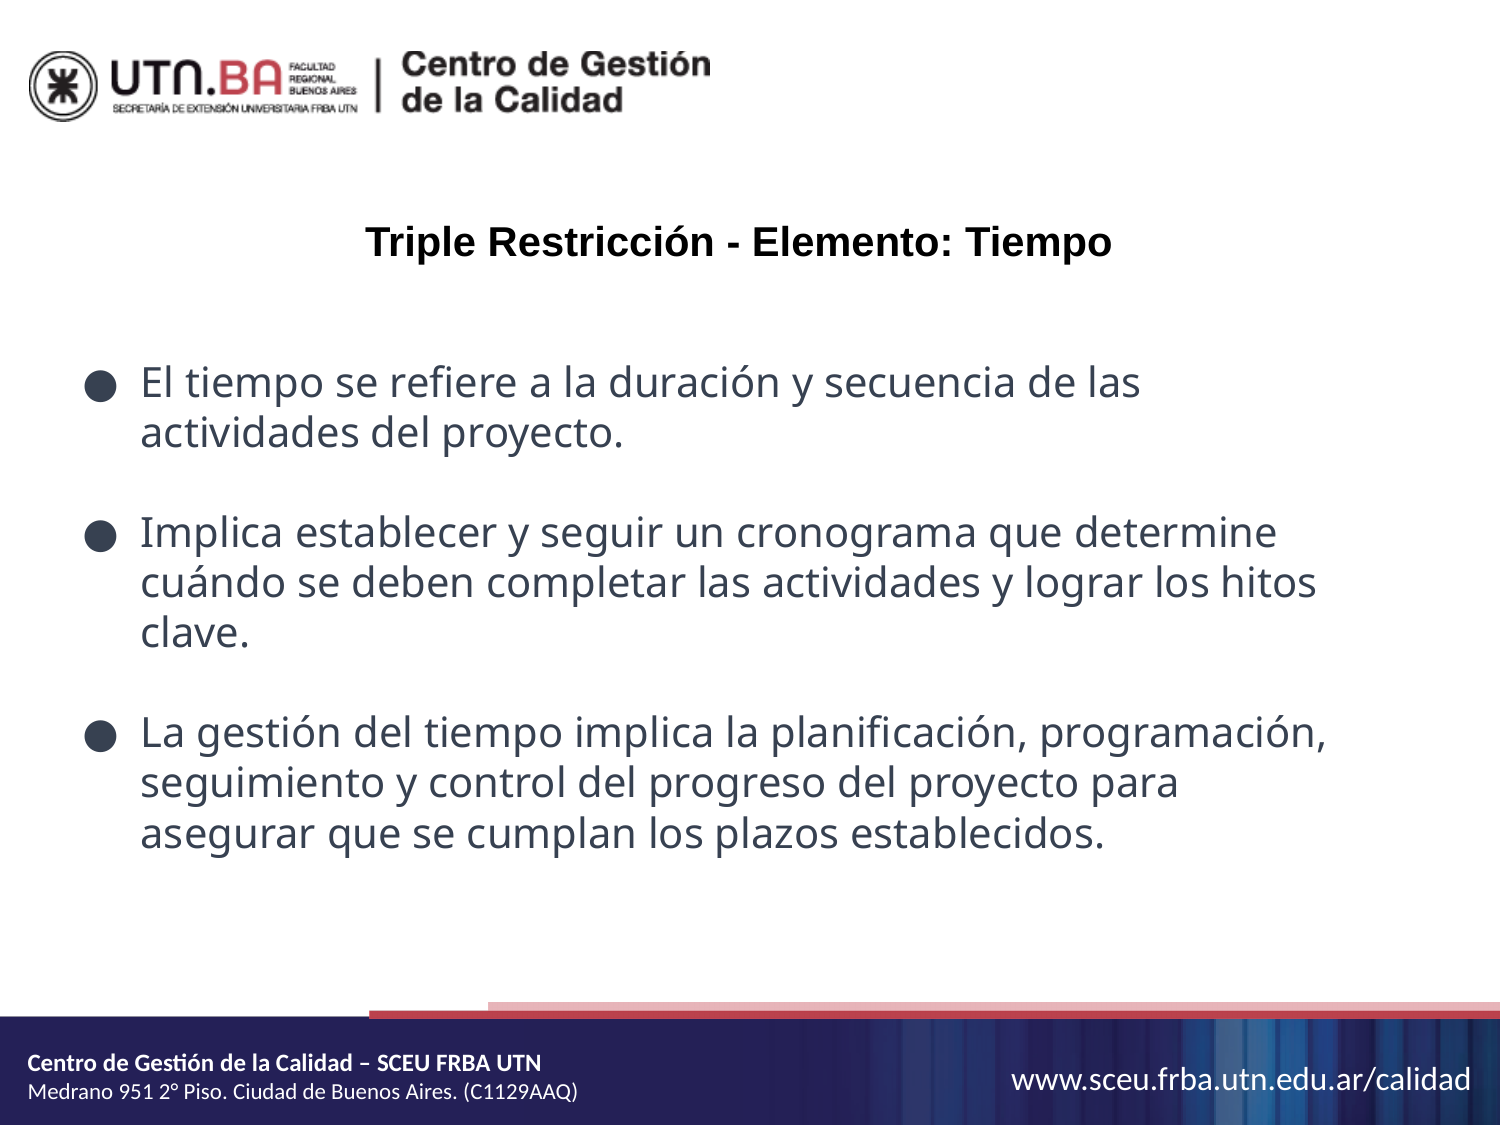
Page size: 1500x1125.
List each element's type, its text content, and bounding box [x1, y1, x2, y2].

text_box El tiempo se refiere a la duración y secuencia de las actividades del proyecto. Implica establecer y seguir un cronograma que determine cuándo se deben completar las actividades y lograr los hitos clave. La gestión del tiempo implica la planificación, programación, seguimiento y control del progreso del proyecto para asegurar que se cumplan los plazos establecidos. [50, 341, 1366, 872]
text_box Triple Restricción - Elemento: Tiempo [312, 199, 1166, 280]
picture [29, 51, 710, 122]
picture [0, 1002, 1500, 1125]
